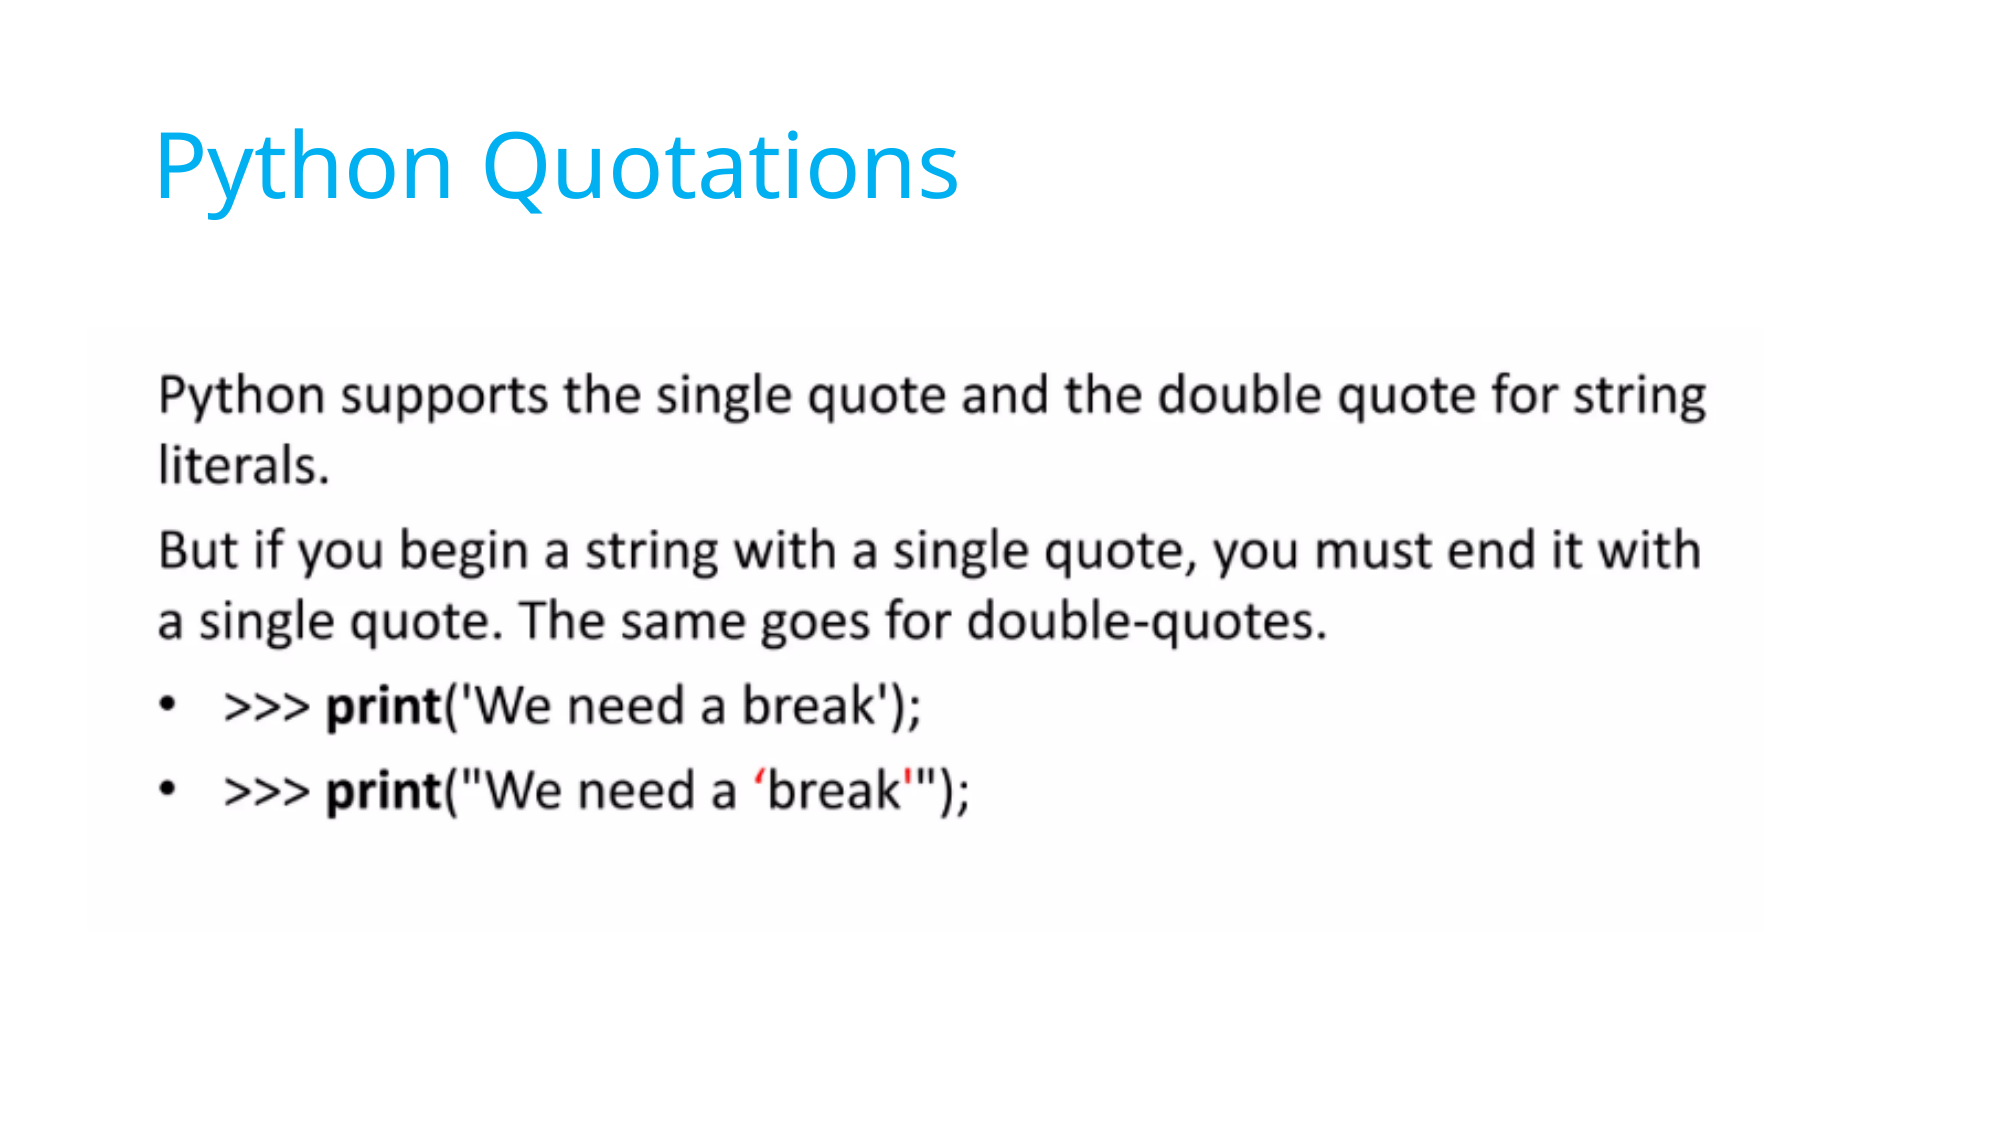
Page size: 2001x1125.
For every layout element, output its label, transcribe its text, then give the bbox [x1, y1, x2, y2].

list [87, 327, 1764, 932]
title Python Quotations [137, 59, 1863, 278]
